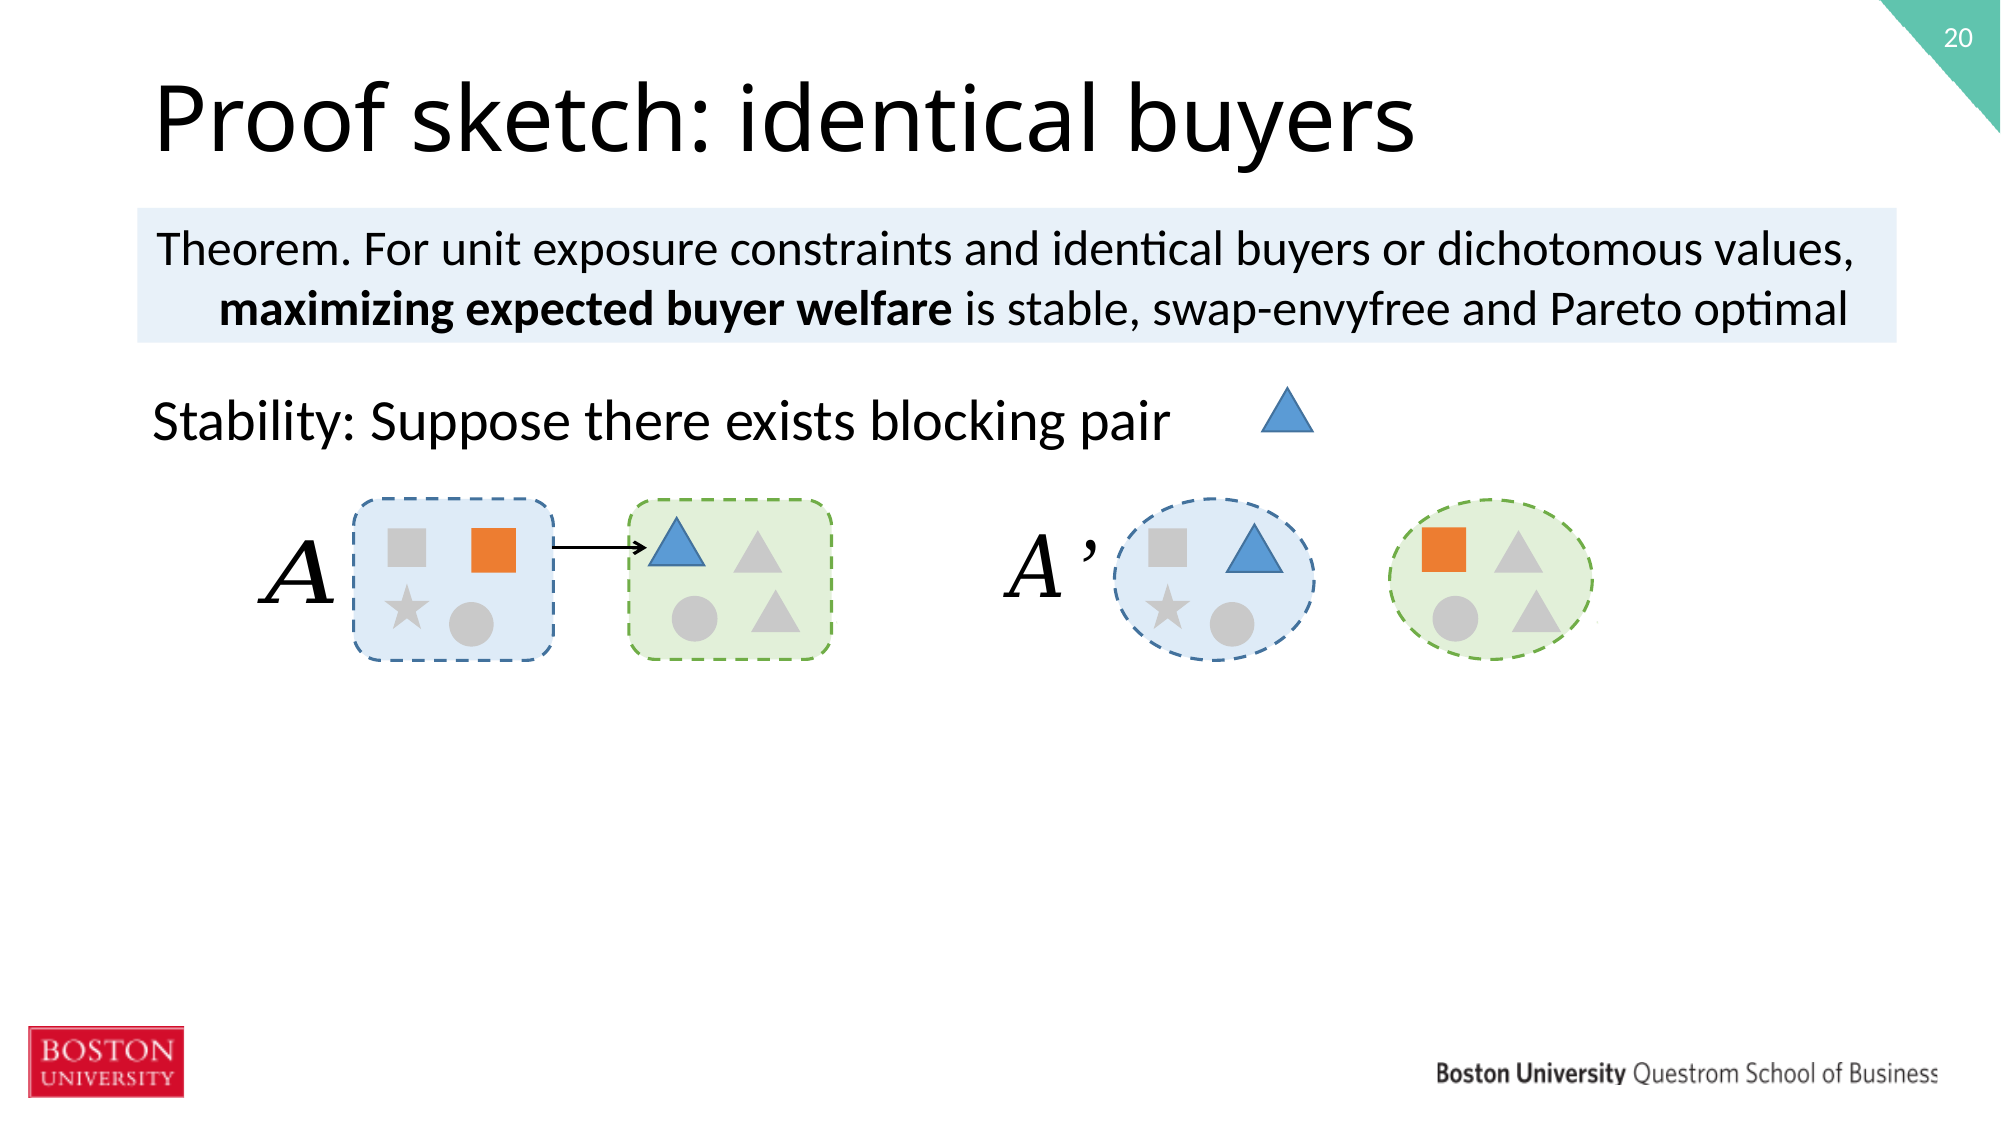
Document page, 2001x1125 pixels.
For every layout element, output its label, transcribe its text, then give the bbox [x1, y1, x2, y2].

text_box [1113, 497, 1316, 662]
text_box [471, 528, 516, 573]
text_box [1510, 587, 1563, 634]
text_box [731, 528, 785, 574]
text_box [749, 587, 803, 634]
text_box [1225, 522, 1284, 573]
text_box [1147, 527, 1188, 568]
text_box [1388, 498, 1594, 661]
title Proof sketch: identical buyers [137, 59, 1863, 185]
slide_number 20 [1862, 6, 1989, 67]
text_box [647, 515, 706, 567]
text_box [352, 497, 555, 662]
text_box [1431, 594, 1480, 643]
text_box [448, 601, 495, 648]
text_box [381, 579, 433, 632]
picture [833, 617, 841, 626]
picture [1821, 0, 2001, 159]
text_box [1141, 579, 1194, 632]
text_box [1260, 385, 1315, 433]
text_box [1421, 527, 1467, 572]
text_box [670, 594, 719, 643]
text_box [627, 498, 833, 661]
picture [1593, 617, 1602, 626]
text_box Theorem. For unit exposure constraints and identical buyers or dichotomous values, maximizing expected buyer welfare is stable, swap-envyfree and Pareto optimal [137, 207, 1897, 343]
text_box [1208, 601, 1256, 648]
text_box [1492, 528, 1546, 574]
text_box [387, 527, 427, 568]
